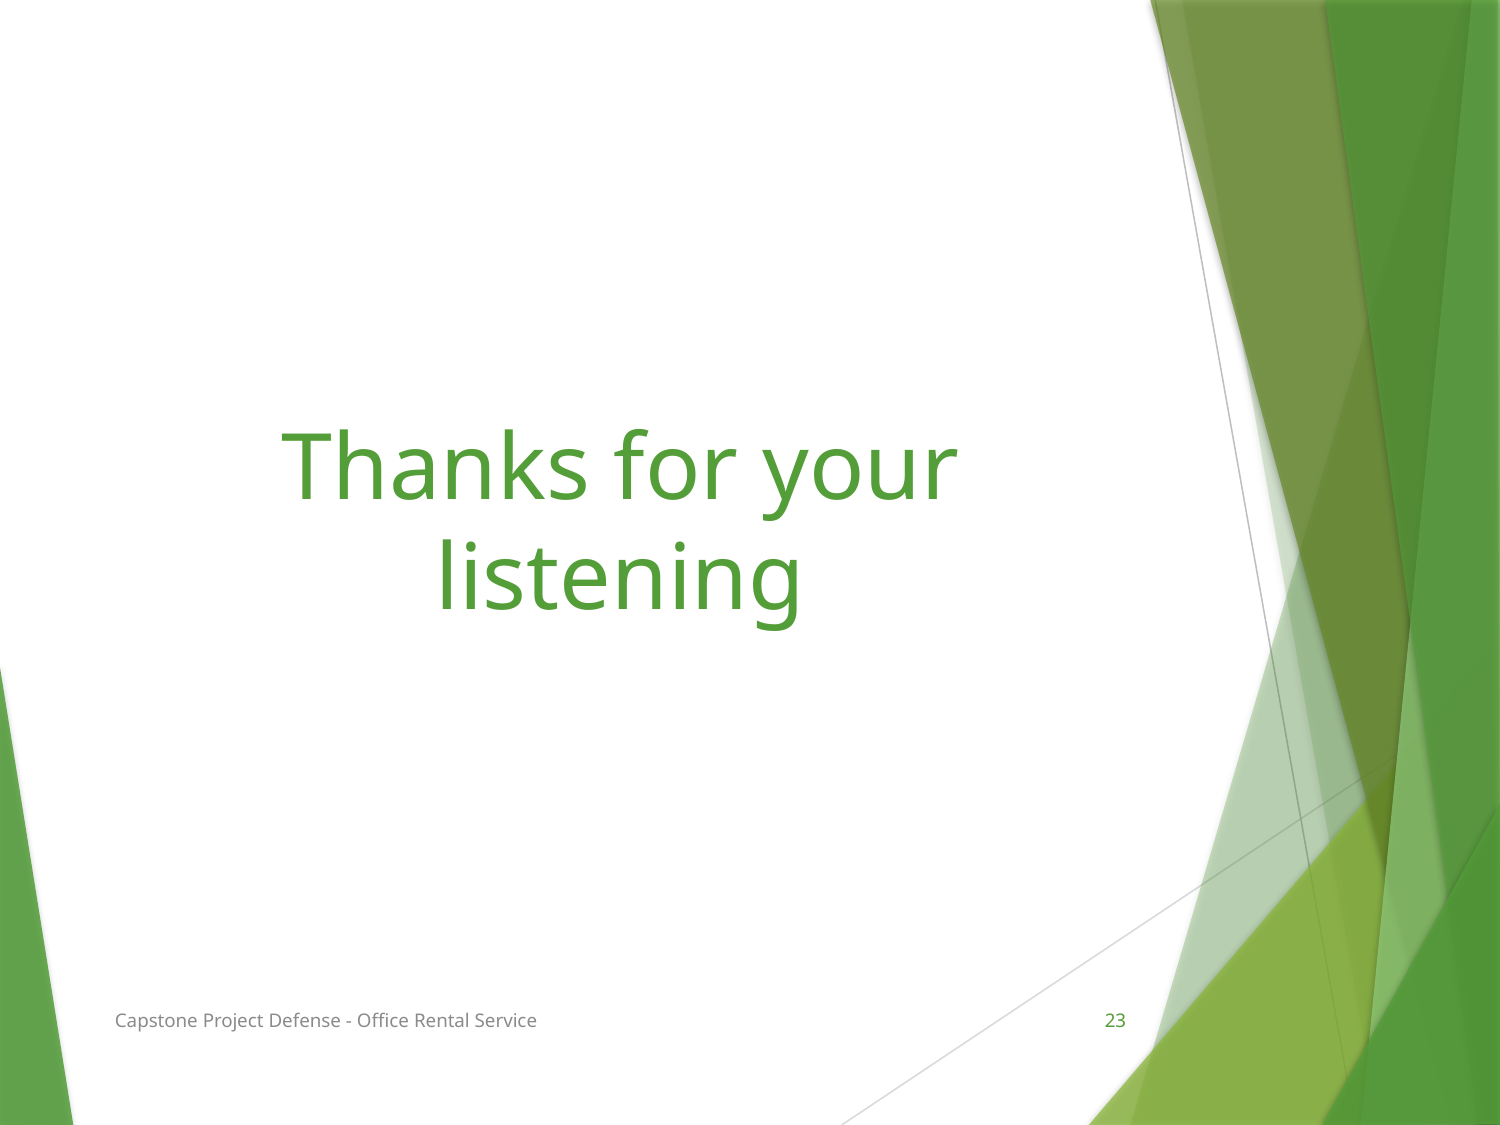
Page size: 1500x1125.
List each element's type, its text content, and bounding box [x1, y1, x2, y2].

slide_number 23 [1057, 991, 1142, 1051]
title Thanks for your listening [99, 99, 1142, 936]
footer Capstone Project Defense - Office Rental Service [99, 991, 859, 1051]
